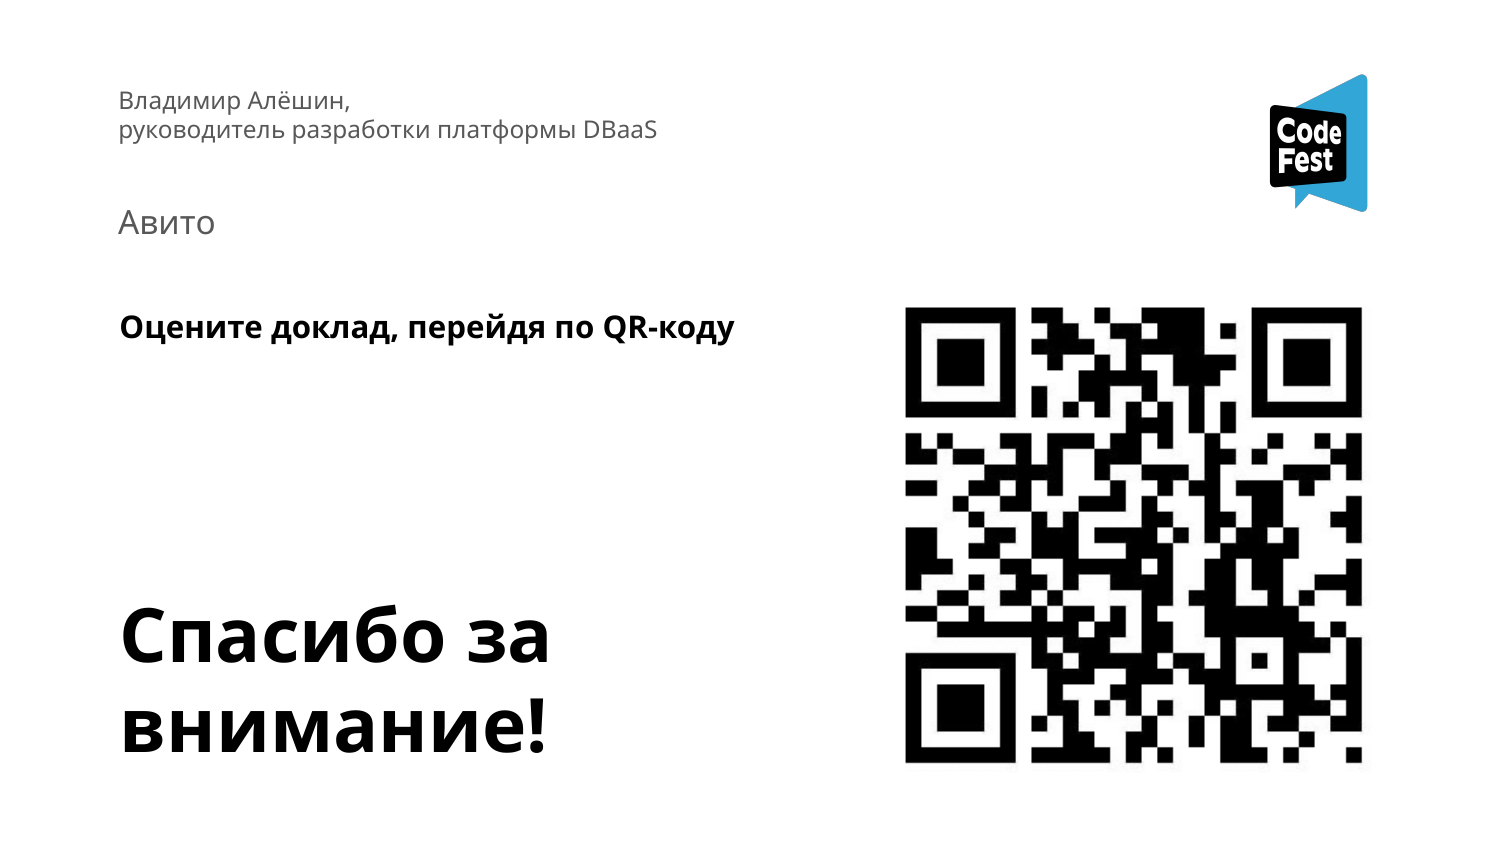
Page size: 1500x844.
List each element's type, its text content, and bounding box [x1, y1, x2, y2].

picture [843, 244, 1425, 827]
text_box Спасибо за внимание! [104, 572, 819, 783]
picture [1267, 71, 1371, 215]
text_box Авито [103, 186, 408, 304]
subtitle Владимир Алёшин, руководитель разработки платформы DBaaS [102, 69, 705, 188]
text_box Оцените доклад, перейдя по QR-коду [104, 292, 819, 360]
